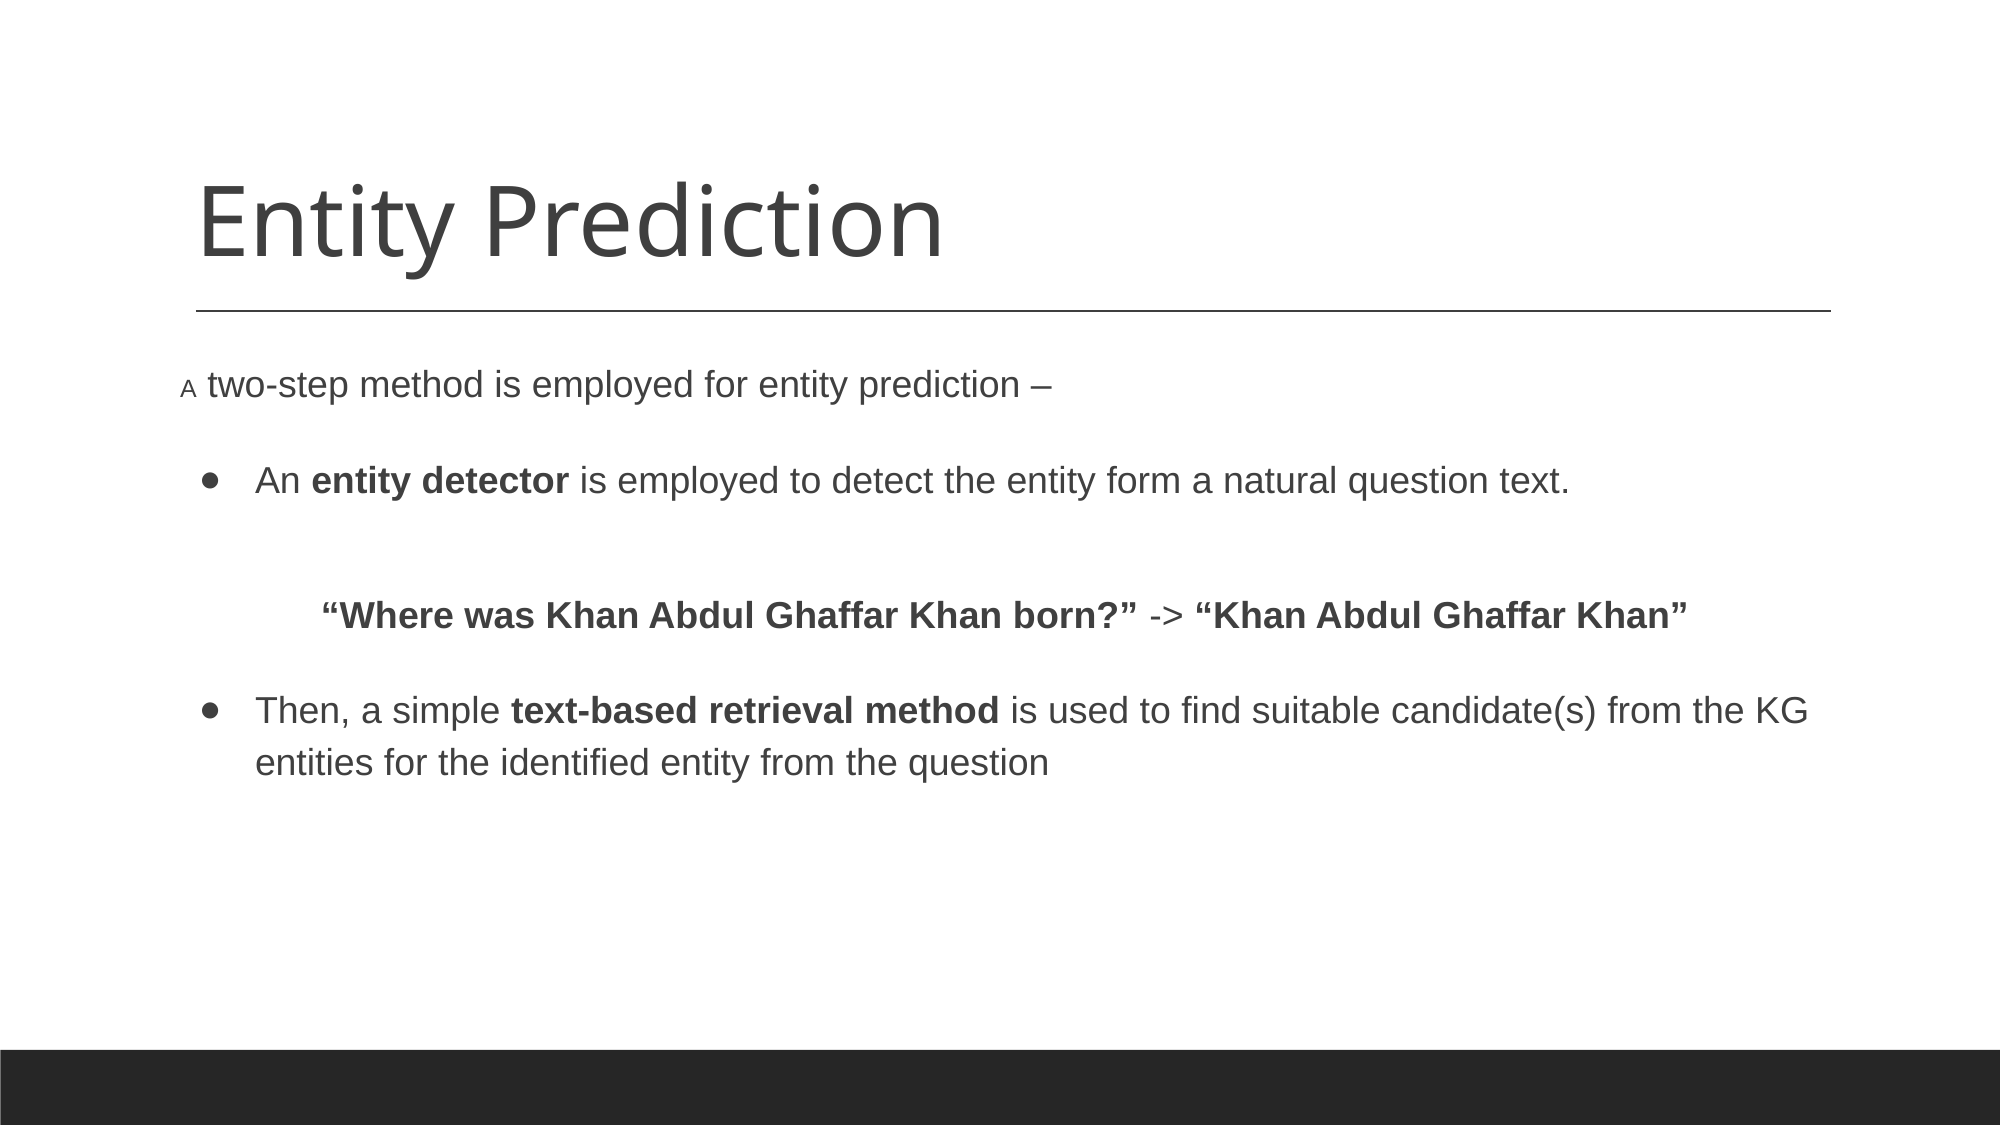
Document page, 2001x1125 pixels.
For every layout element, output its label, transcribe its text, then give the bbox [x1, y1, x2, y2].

title Entity Prediction [180, 47, 1830, 285]
list A two-step method is employed for entity prediction – An entity detector is employed to detect the entity form a natural question text. “Where was Khan Abdul Ghaffar Khan born?” -> “Khan Abdul Ghaffar Khan” Then, a simple text-based retrieval method is used to find suitable candidate(s) from the KG entities for the identified entity from the question [180, 345, 1830, 850]
